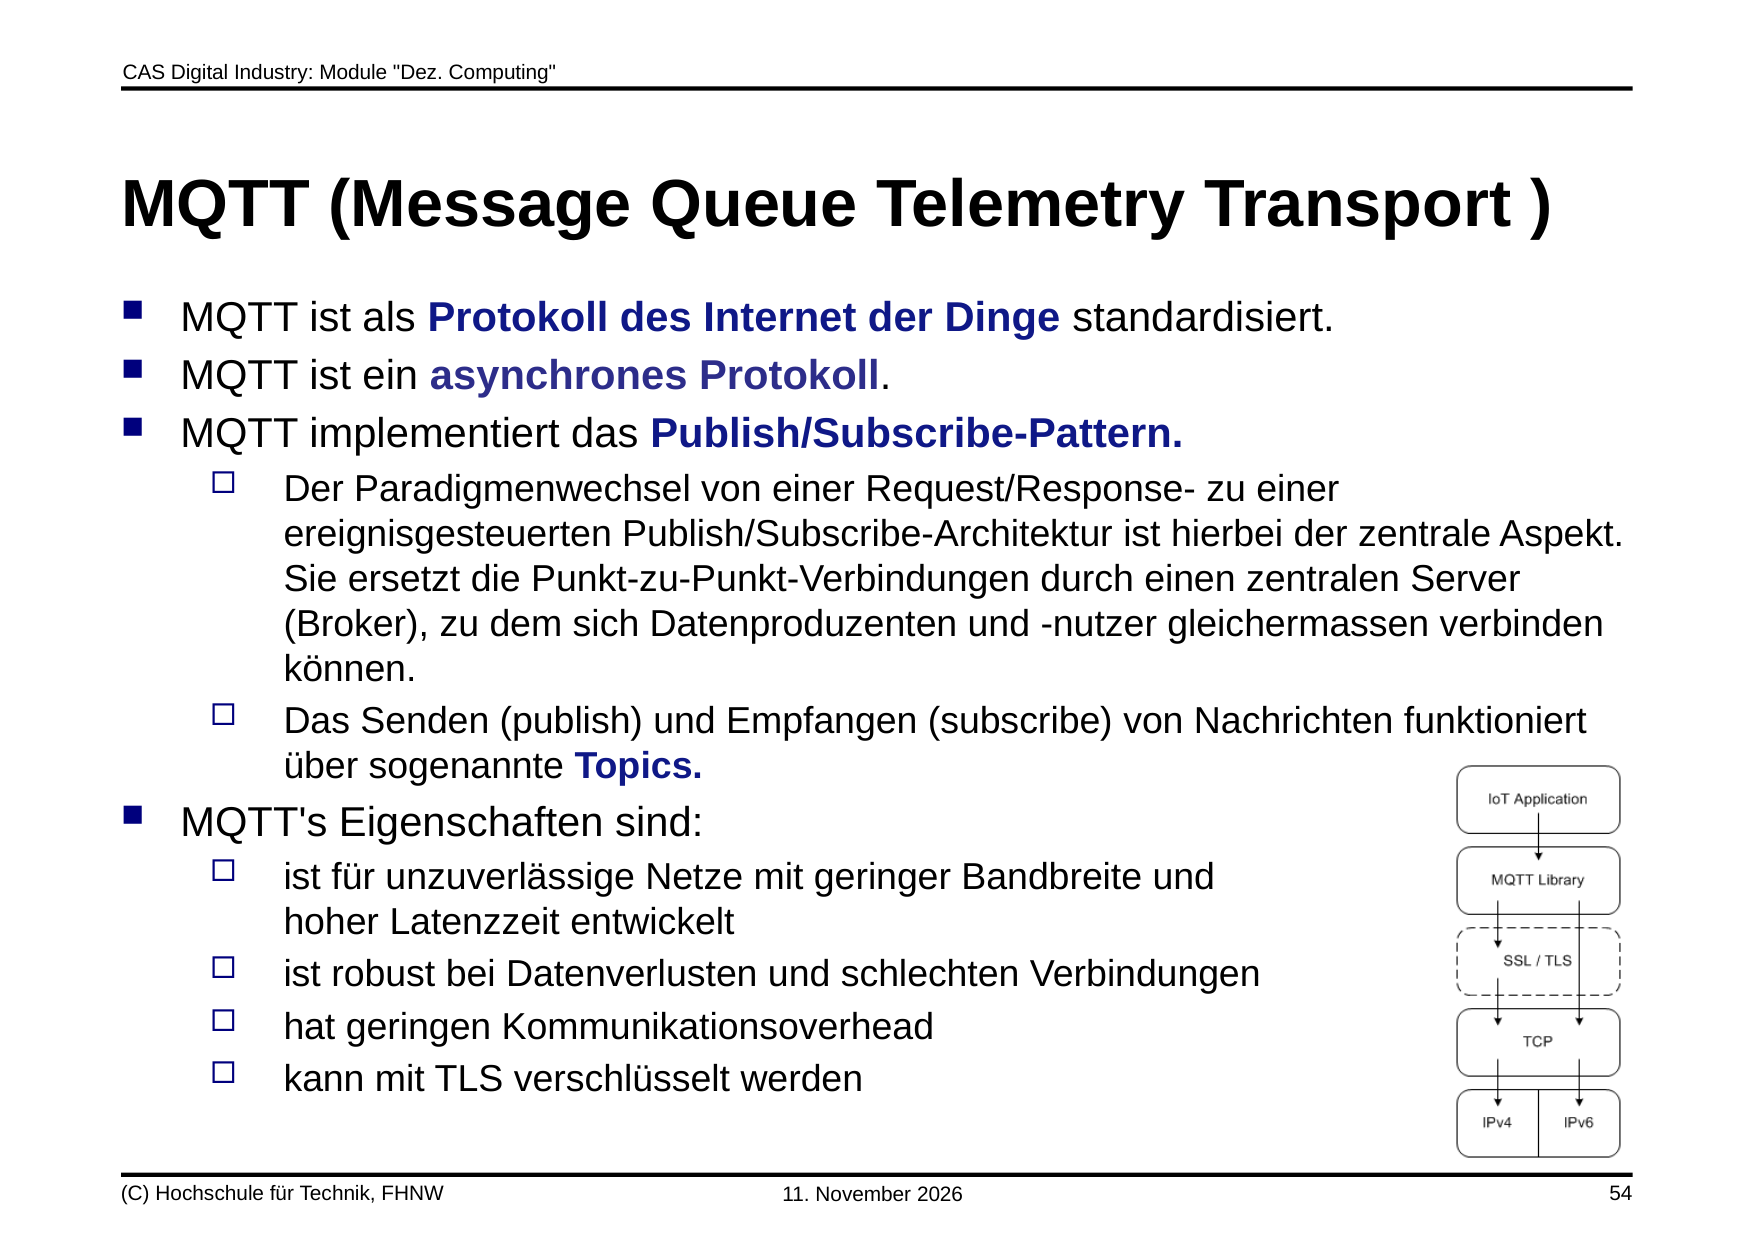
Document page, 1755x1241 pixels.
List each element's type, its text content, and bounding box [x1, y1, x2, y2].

footer (C) Hochschule für Technik, FHNW [120, 1169, 724, 1205]
picture [1443, 751, 1633, 1170]
list MQTT ist als Protokoll des Internet der Dinge standardisiert. MQTT ist ein asynchrones Protokoll. MQTT implementiert das Publish/Subscribe-Pattern. Der Paradigmenwechsel von einer Request/Response- zu einer ereignisgesteuerten Publish/Subscribe-Architektur ist hierbei der zentrale Aspekt. Sie ersetzt die Punkt-zu-Punkt-Verbindungen durch einen zentralen Server (Broker), zu dem sich Datenproduzenten und -nutzer gleichermassen verbinden können. Das Senden (publish) und Empfangen (subscribe) von Nachrichten funktioniert über sogenannte Topics. MQTT's Eigenschaften sind: ist für unzuverlässige Netze mit geringer Bandbreite und hoher Latenzzeit entwickelt ist robust bei Datenverlusten und schlechten Verbindungen hat geringen Kommunikationsoverhead kann mit TLS verschlüsselt werden [120, 289, 1633, 1093]
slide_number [782, 1170, 1374, 1207]
slide_number 54 [1490, 1176, 1633, 1205]
title MQTT (Message Queue Telemetry Transport ) [120, 159, 1633, 237]
